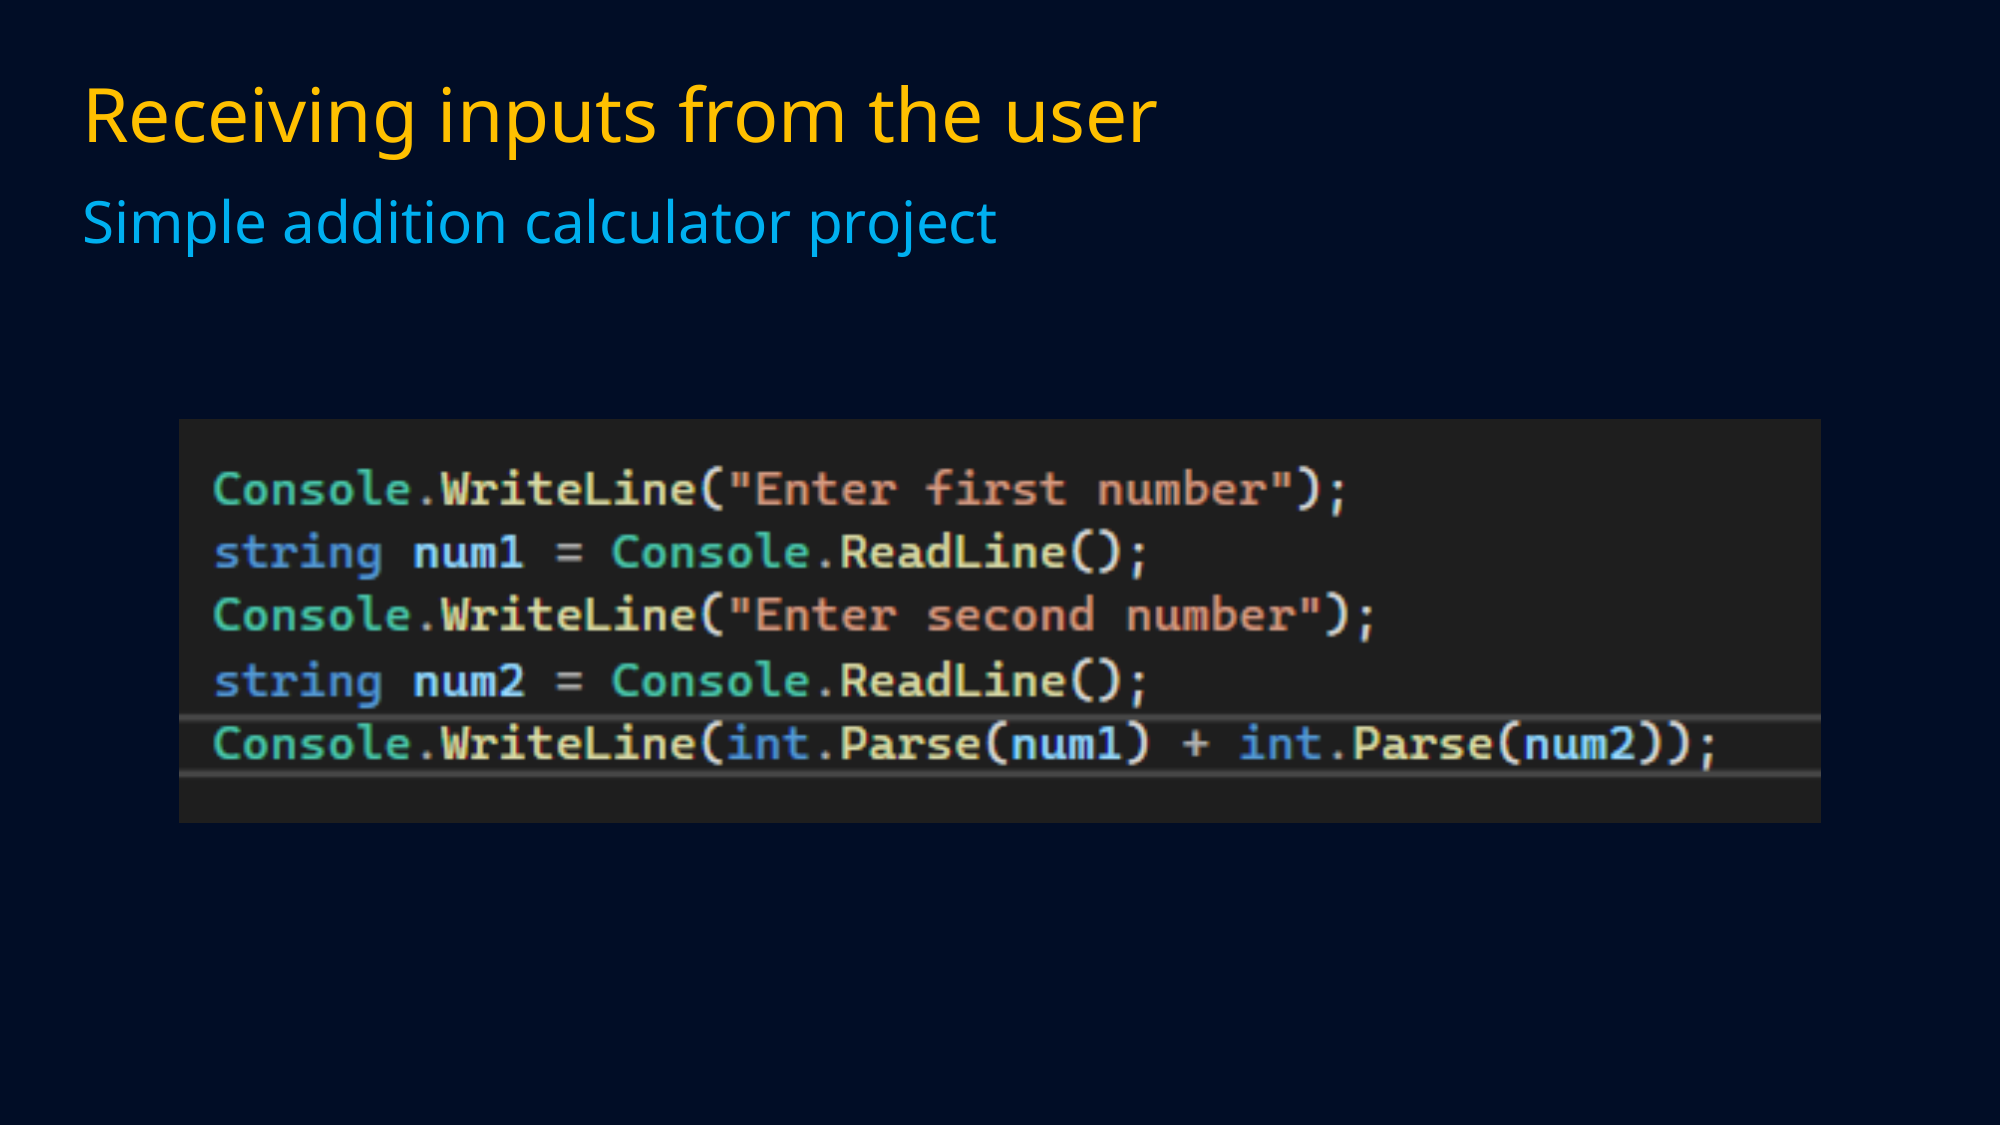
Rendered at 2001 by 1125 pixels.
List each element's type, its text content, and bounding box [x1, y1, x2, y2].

picture [179, 419, 1821, 823]
title Receiving inputs from the user [67, 9, 1926, 186]
list Simple addition calculator project [67, 186, 1926, 284]
